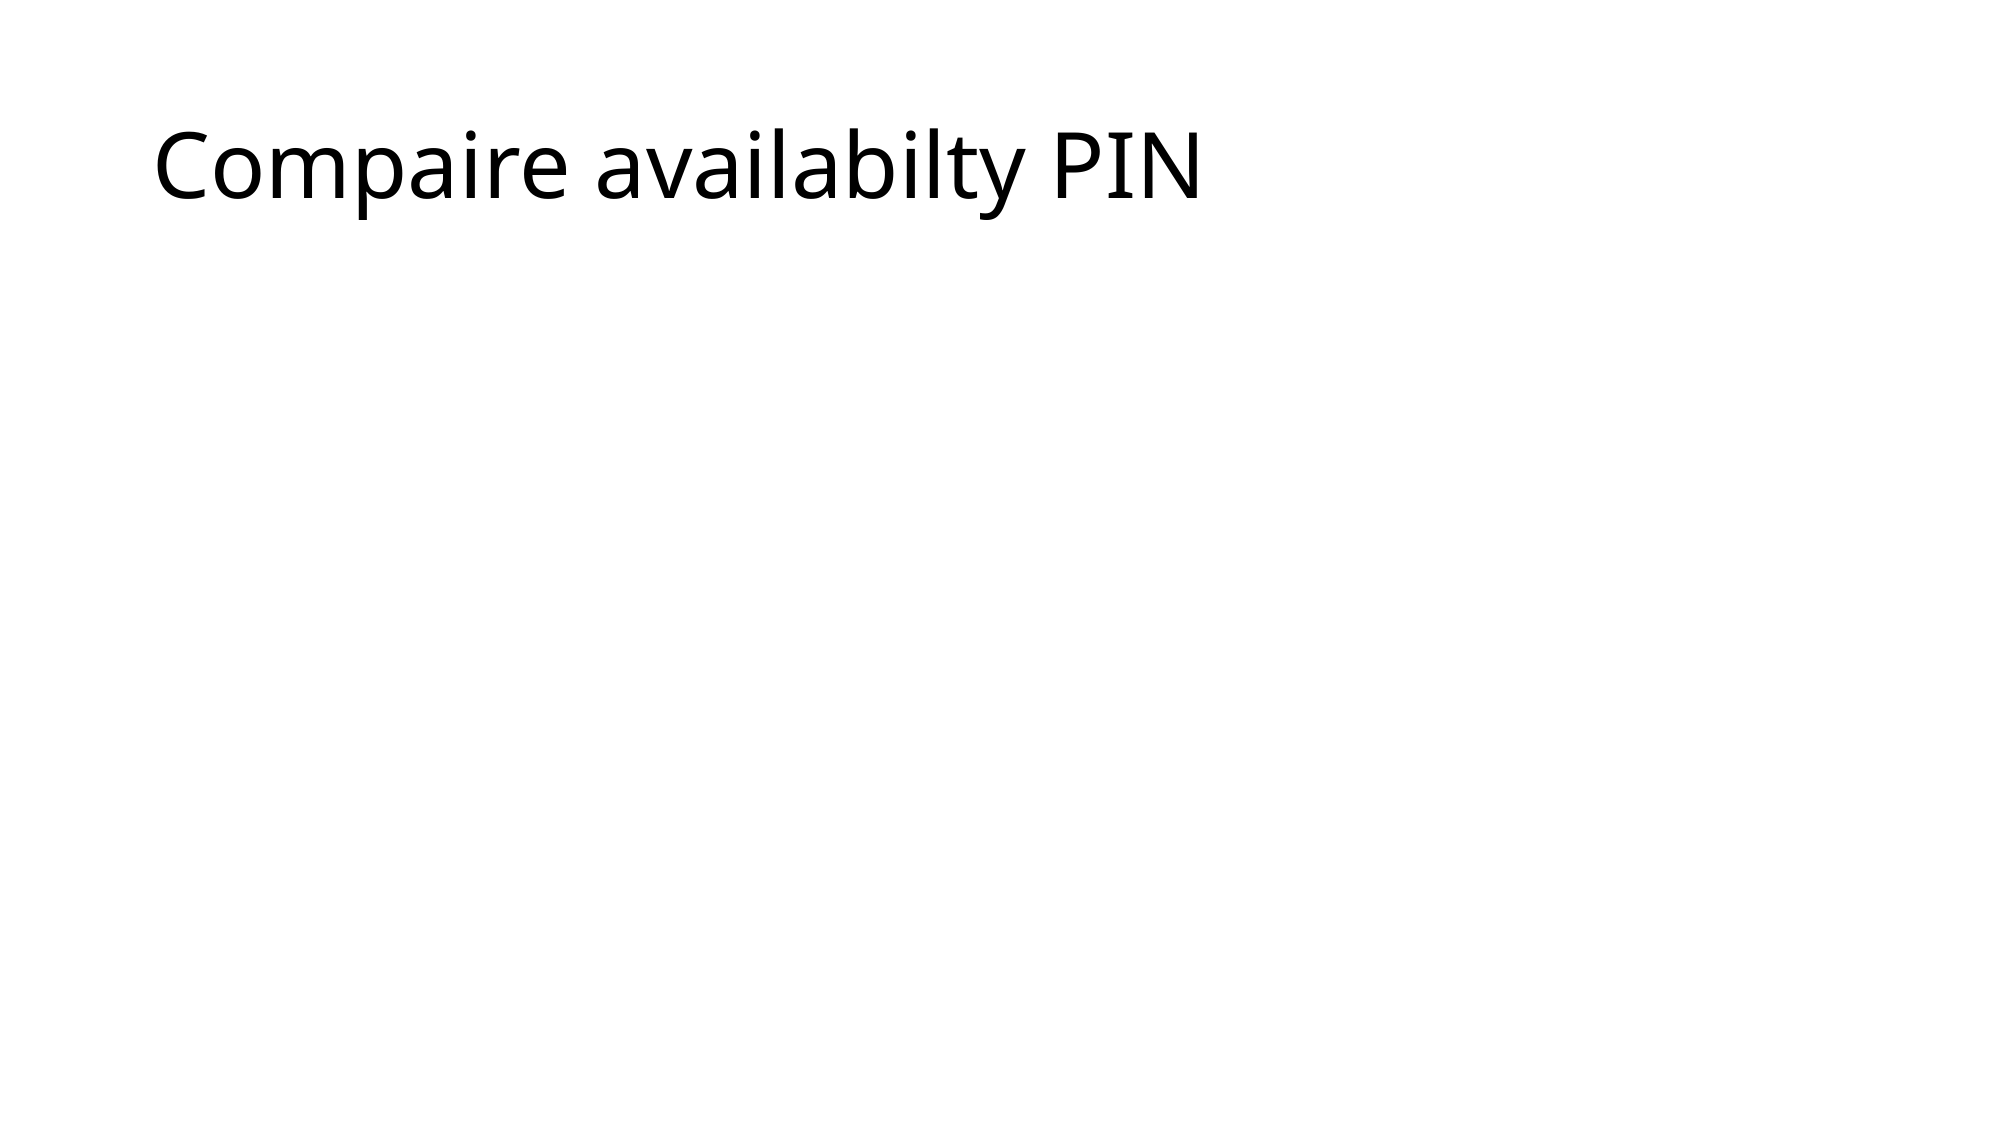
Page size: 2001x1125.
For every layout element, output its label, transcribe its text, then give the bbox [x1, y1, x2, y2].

title Compaire availabilty PIN [137, 59, 1863, 278]
